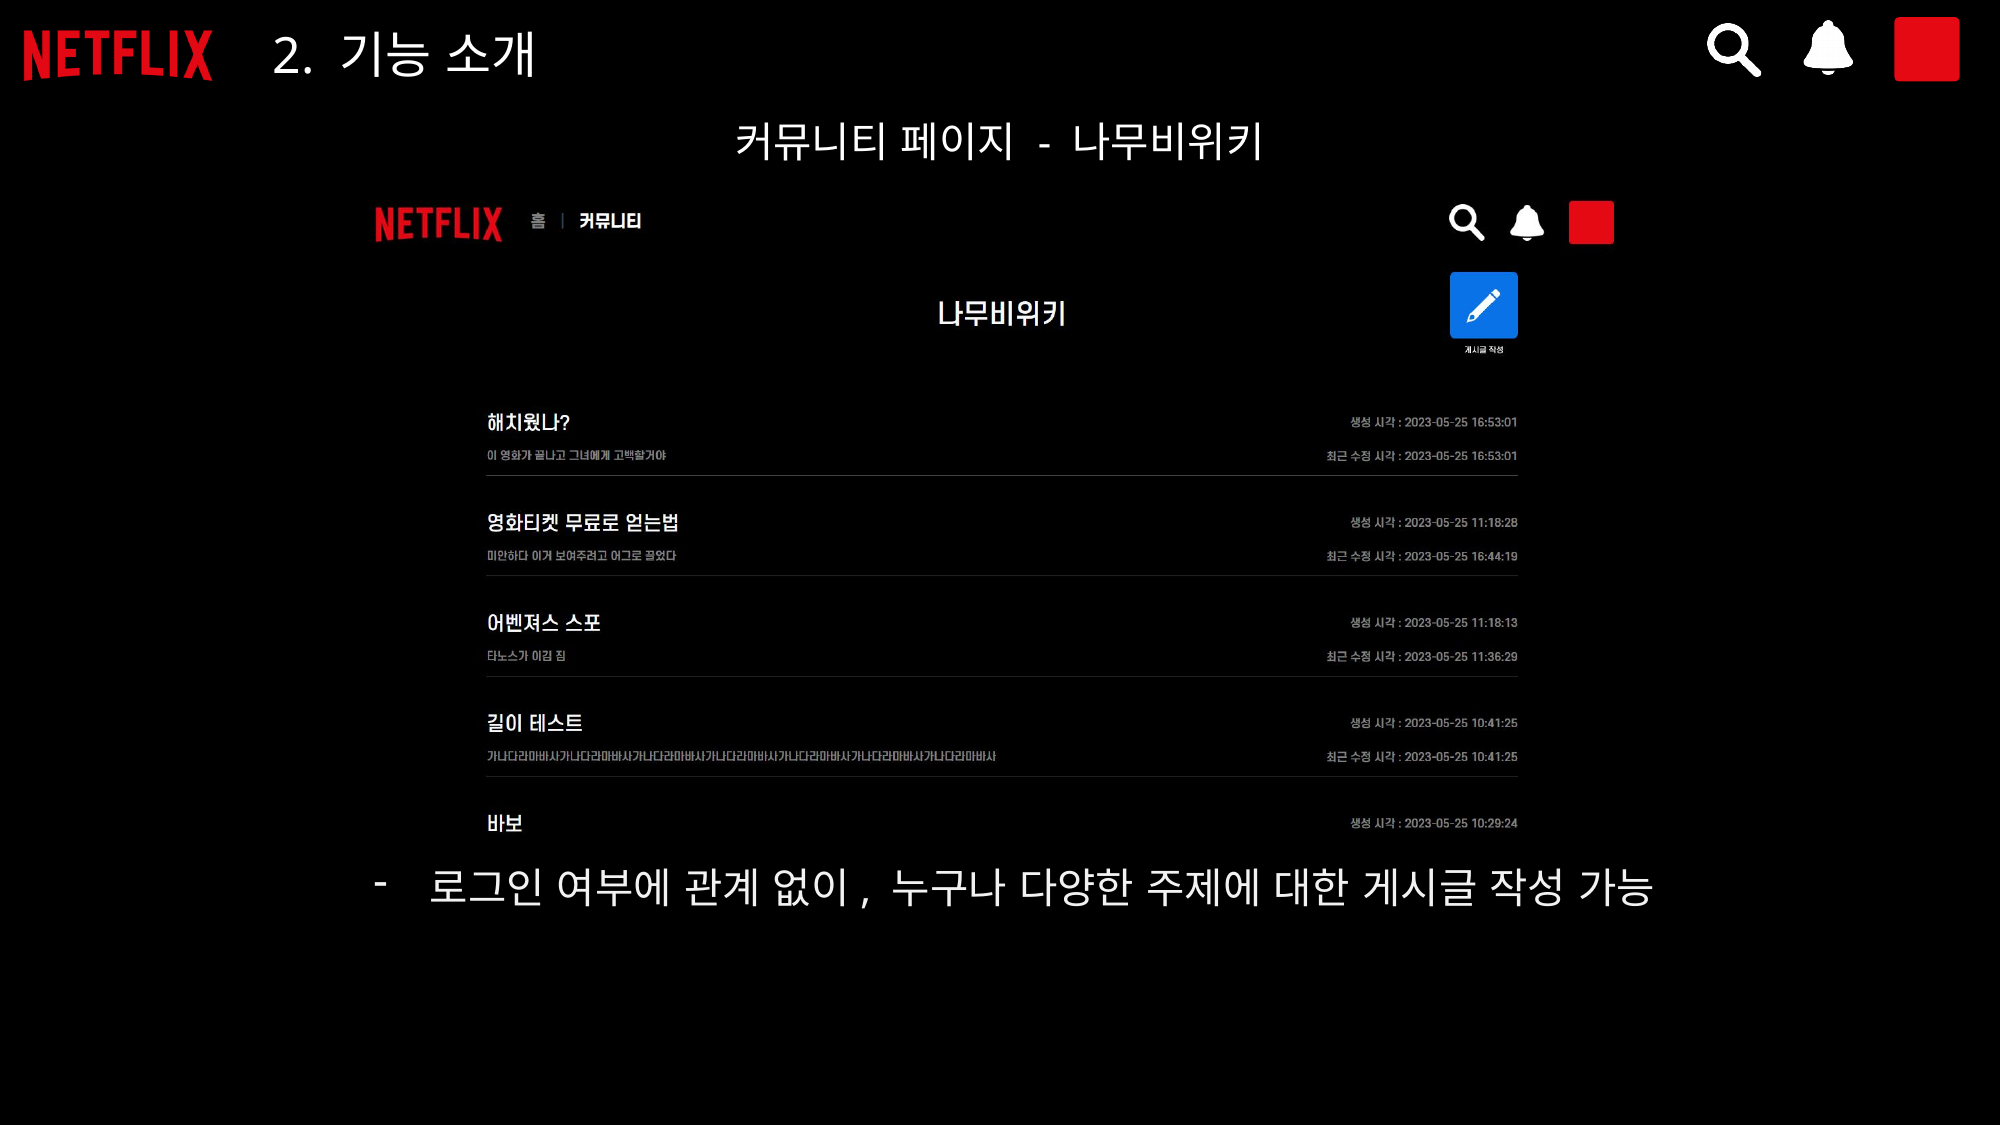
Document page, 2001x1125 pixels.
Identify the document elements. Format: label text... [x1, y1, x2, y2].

picture [17, 19, 219, 86]
picture [1707, 23, 1762, 77]
text_box 커뮤니티 페이지 - 나무비위키 [676, 108, 1324, 174]
picture [1801, 20, 1855, 75]
text_box 로그인 여부에 관계 없이, 누구나 다양한 주제에 대한 게시글 작성 가능 [358, 854, 1815, 919]
picture [358, 189, 1642, 840]
text_box 2. 기능 소개 [258, 16, 1394, 92]
text_box [1893, 16, 1961, 83]
